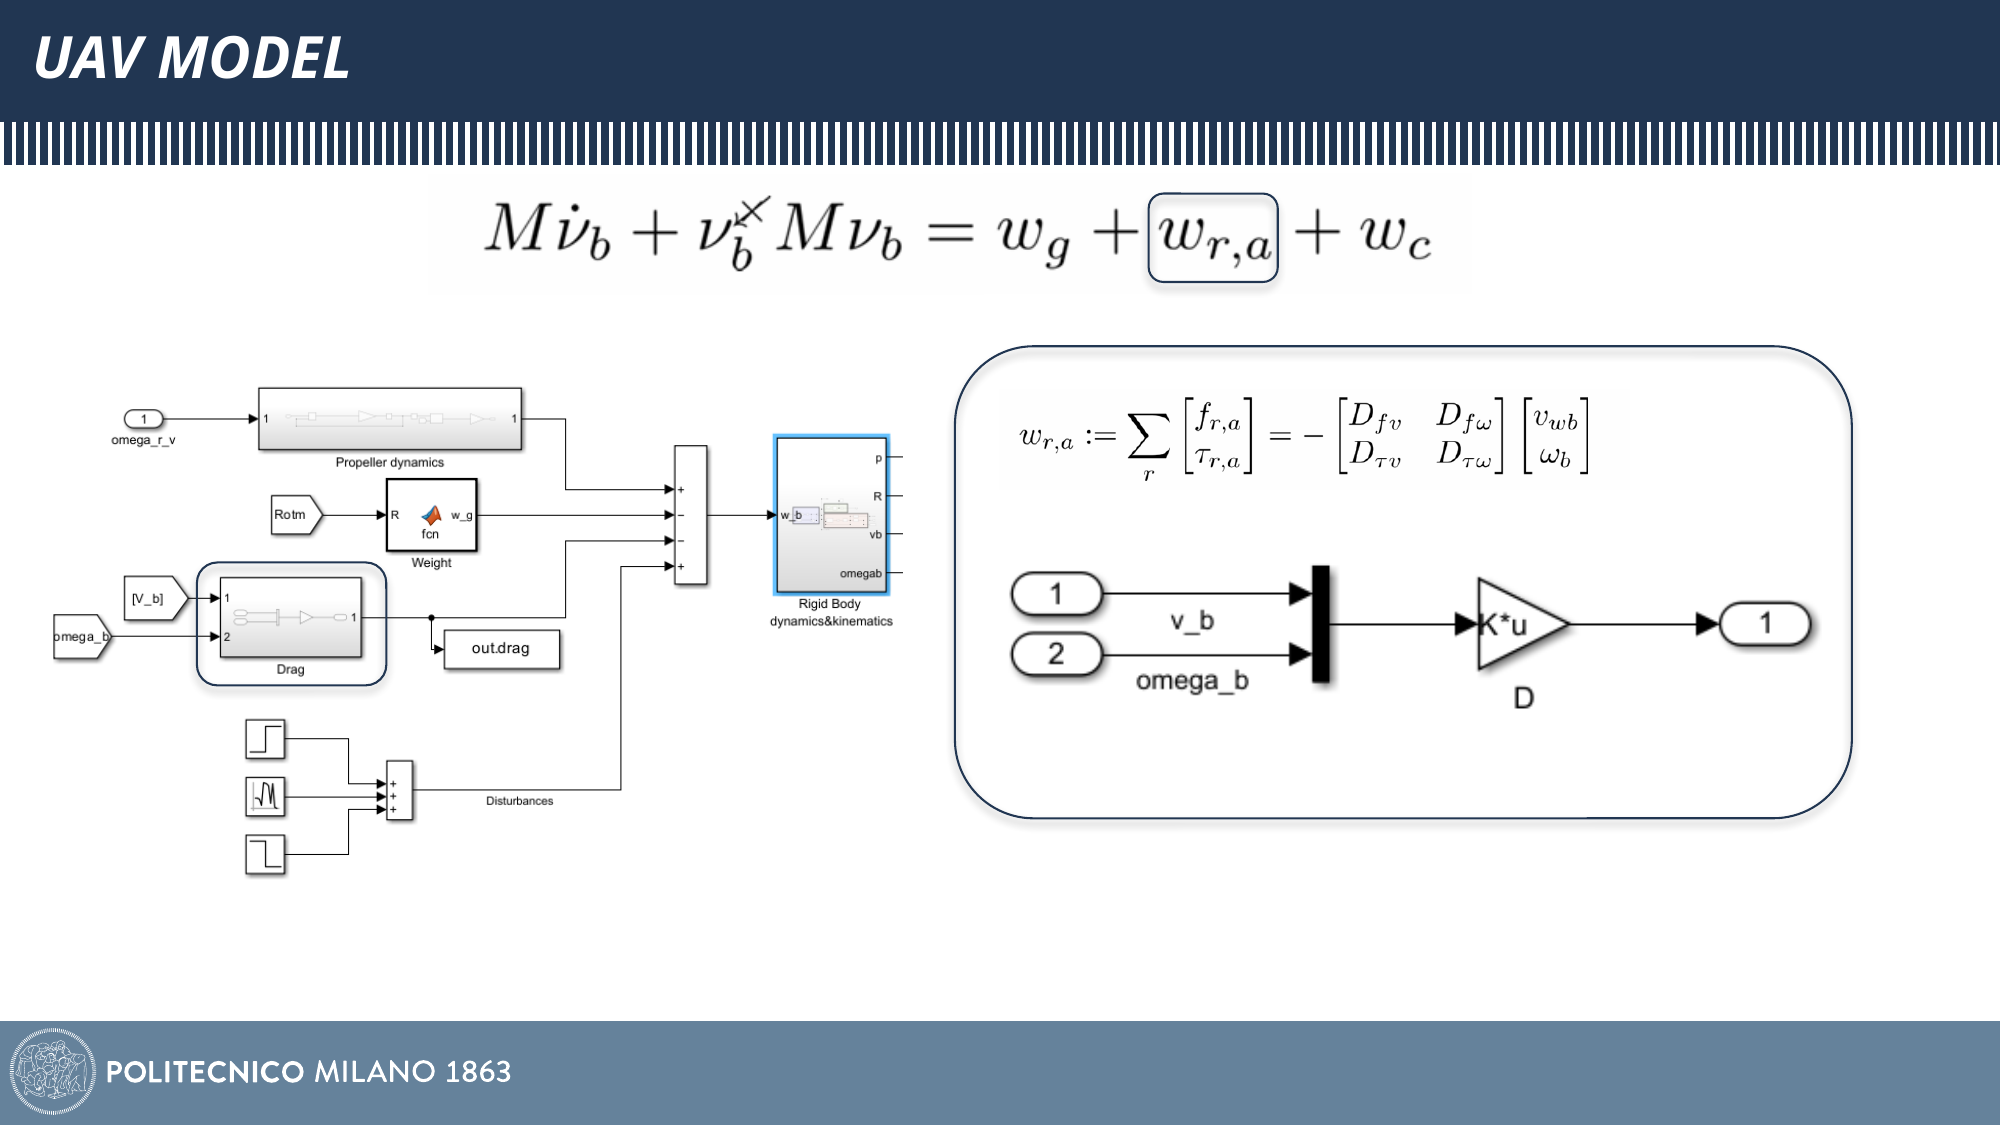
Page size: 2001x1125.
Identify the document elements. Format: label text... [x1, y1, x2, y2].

picture [4, 315, 903, 896]
text_box [953, 345, 1853, 820]
picture [954, 512, 1843, 759]
picture [428, 173, 1472, 296]
title UAV MODEL [17, 14, 1161, 104]
picture [999, 389, 1630, 490]
